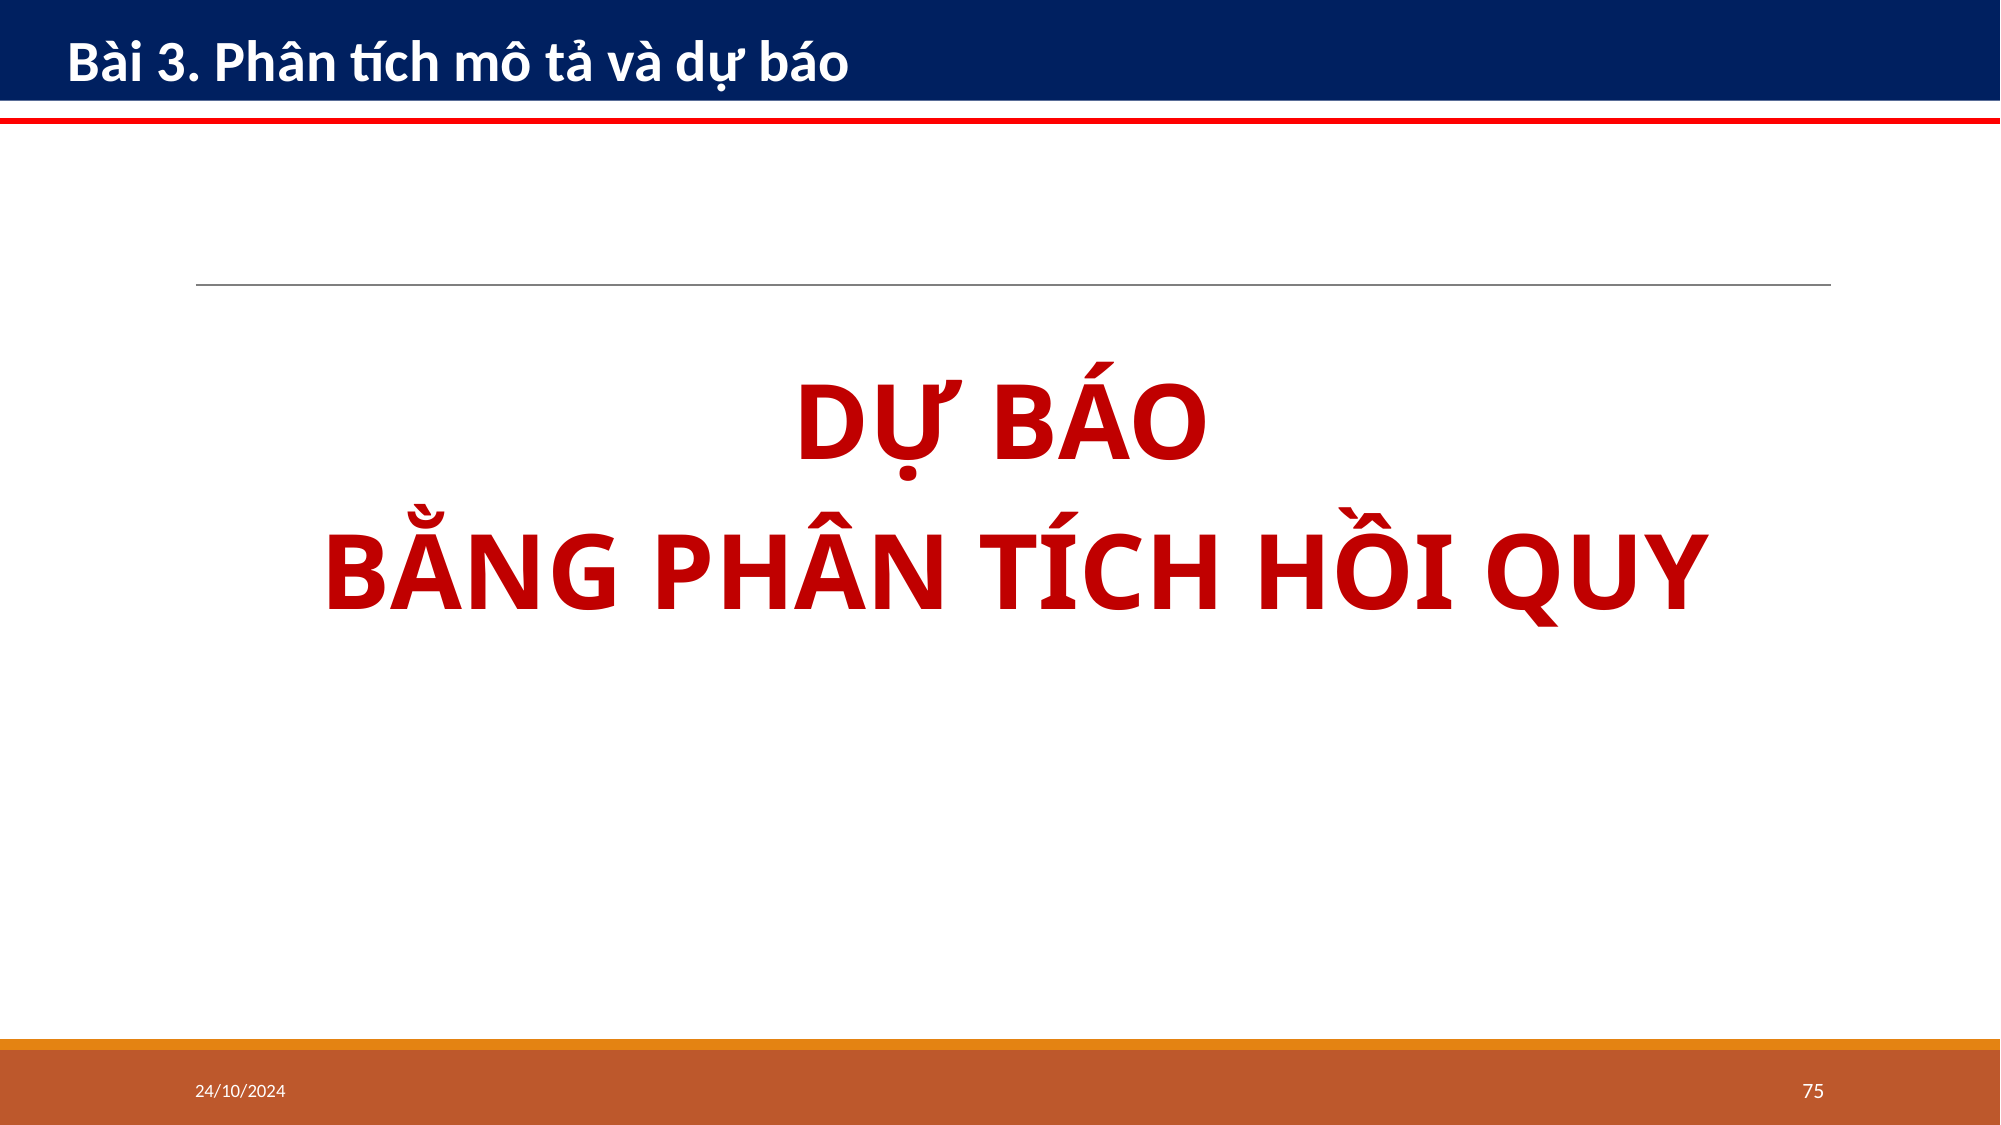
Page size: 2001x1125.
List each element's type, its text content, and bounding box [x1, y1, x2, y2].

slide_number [180, 1059, 586, 1120]
text_box Bài 3. Phân tích mô tả và dự báo [0, 0, 2000, 101]
text_box DỰ BÁO BẰNG PHÂN TÍCH HỒI QUY [191, 333, 1840, 638]
slide_number ‹#› [1624, 1059, 1840, 1120]
